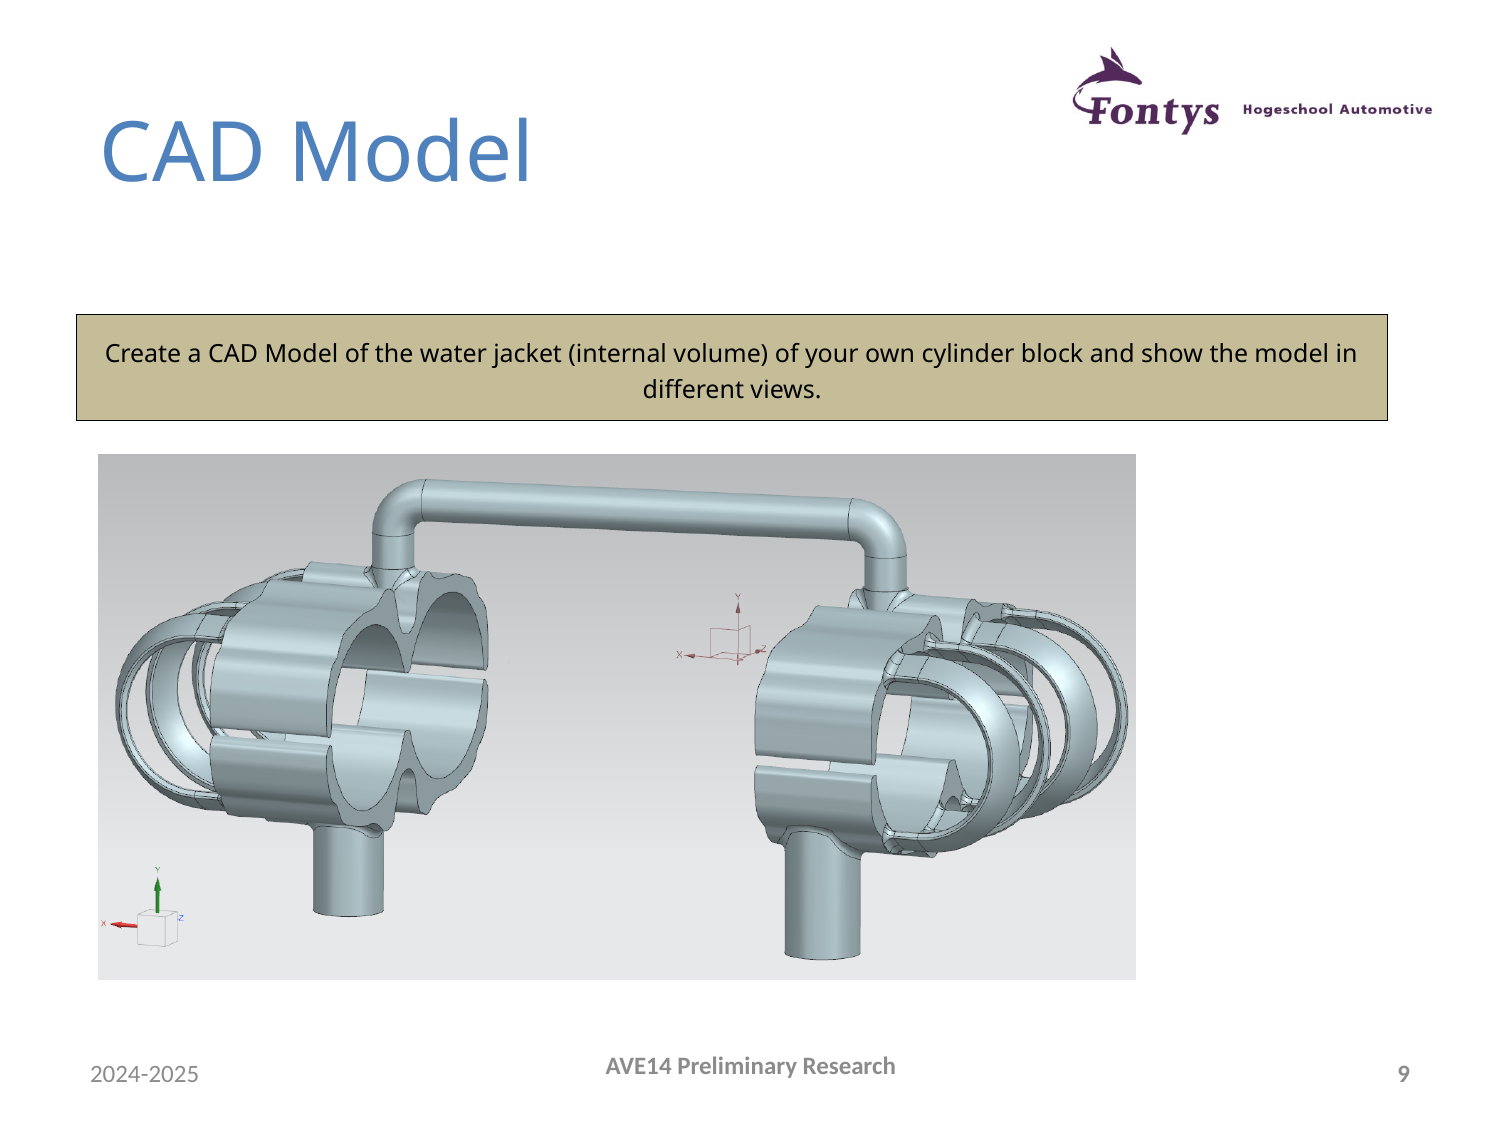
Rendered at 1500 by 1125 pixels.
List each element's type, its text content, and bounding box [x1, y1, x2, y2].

picture [1068, 42, 1436, 141]
slide_number 2024-2025 [75, 1042, 425, 1103]
list Create a CAD Model of the water jacket (internal volume) of your own cylinder block and show the model in different views. [76, 314, 1388, 421]
title CAD Model [85, 42, 1436, 254]
picture [97, 454, 1136, 980]
footer AVE14 Preliminary Research [513, 1035, 989, 1095]
slide_number 9 [1074, 1042, 1425, 1103]
